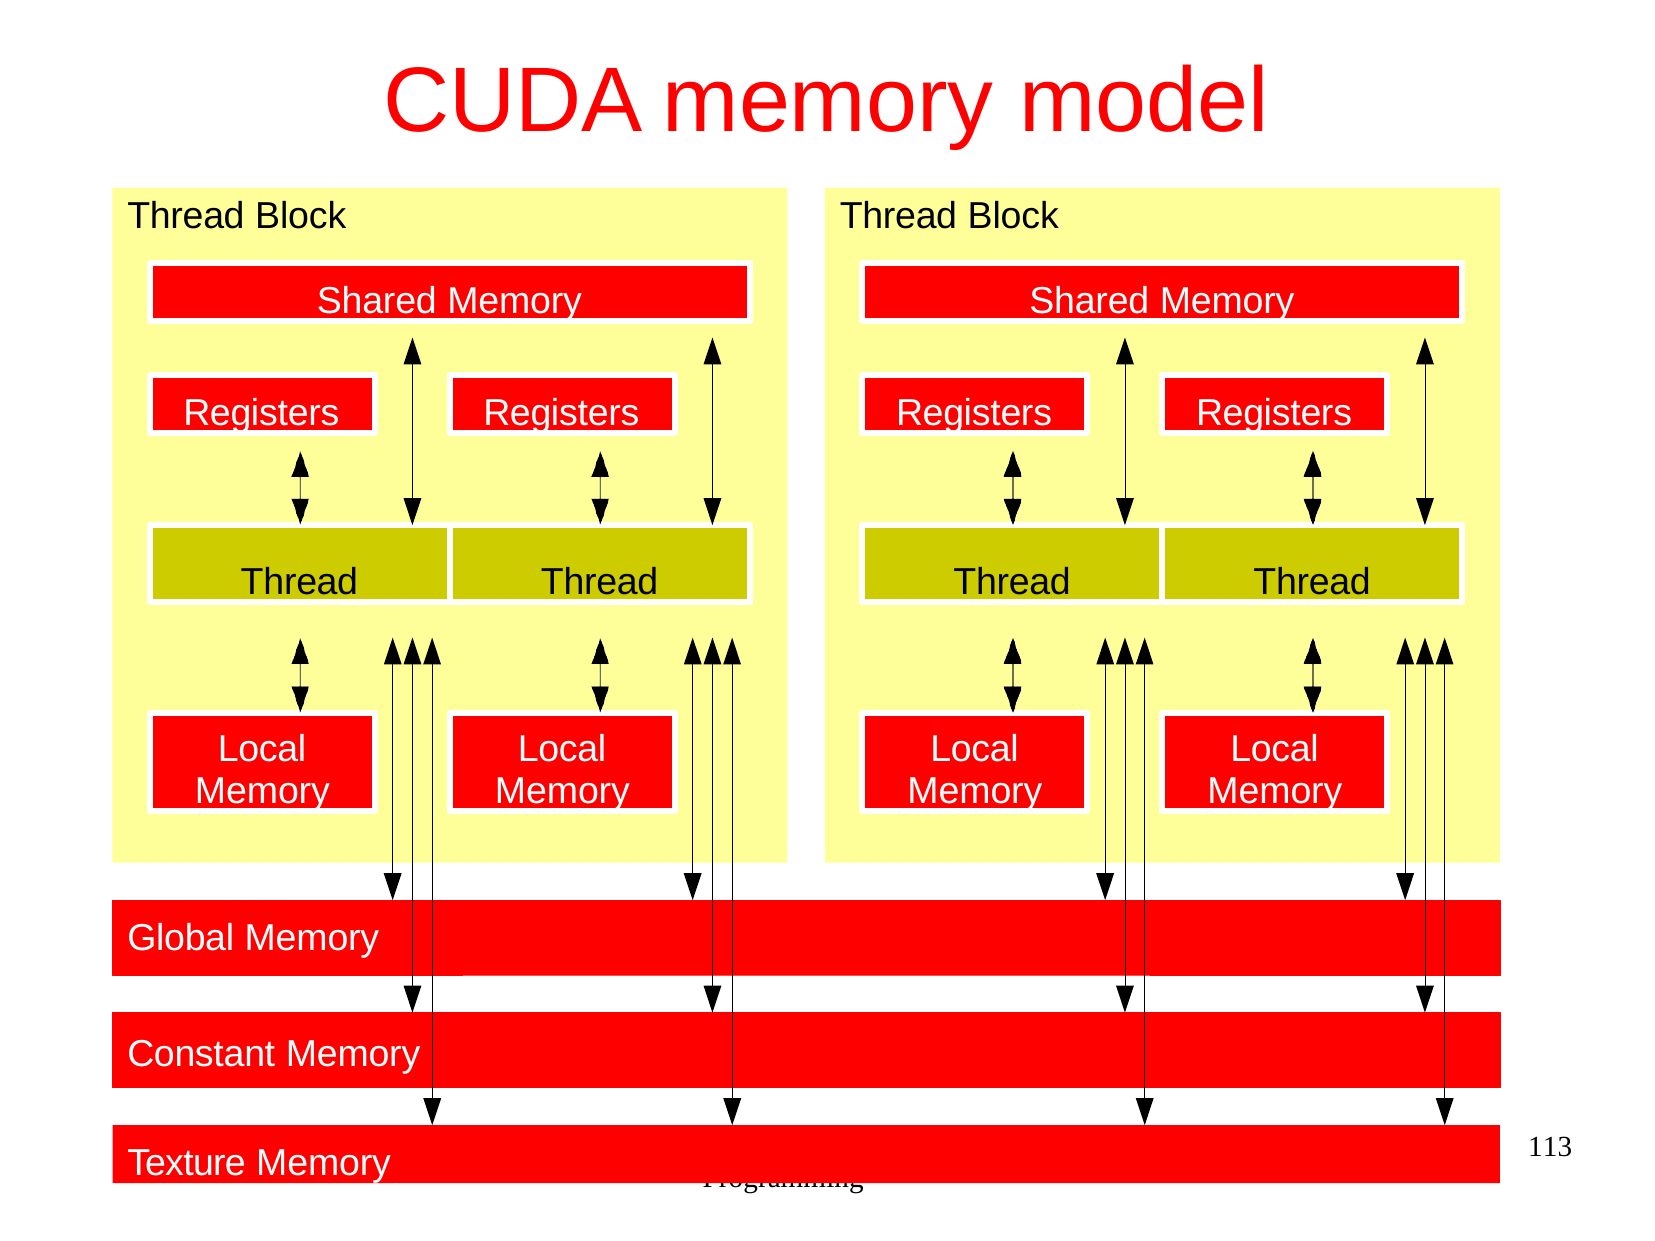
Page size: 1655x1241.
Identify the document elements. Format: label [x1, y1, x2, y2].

text_box [112, 187, 1501, 1194]
title [381, 37, 1272, 248]
text_box [1525, 1124, 1573, 1162]
